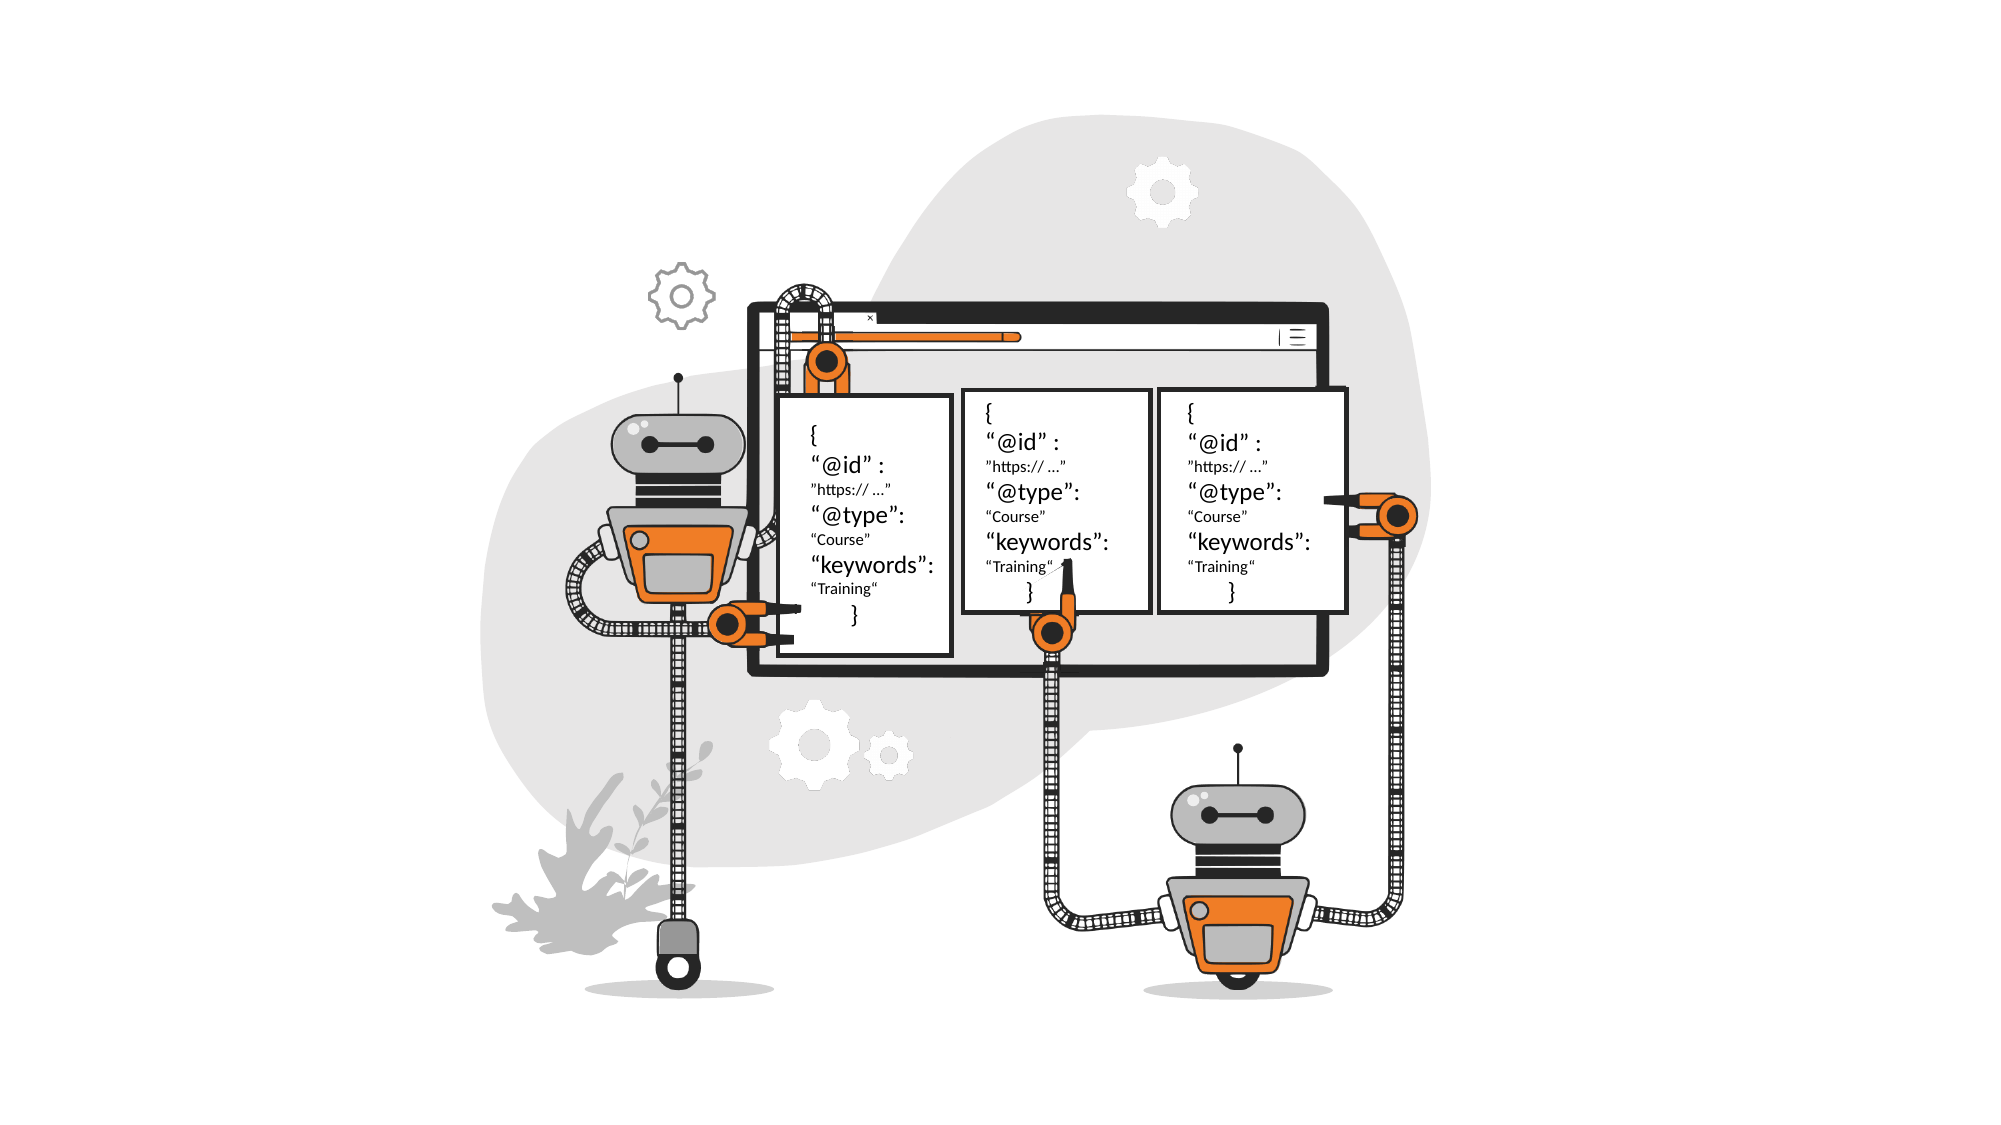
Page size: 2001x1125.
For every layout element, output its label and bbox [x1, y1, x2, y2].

text_box [402, 110, 1580, 1093]
